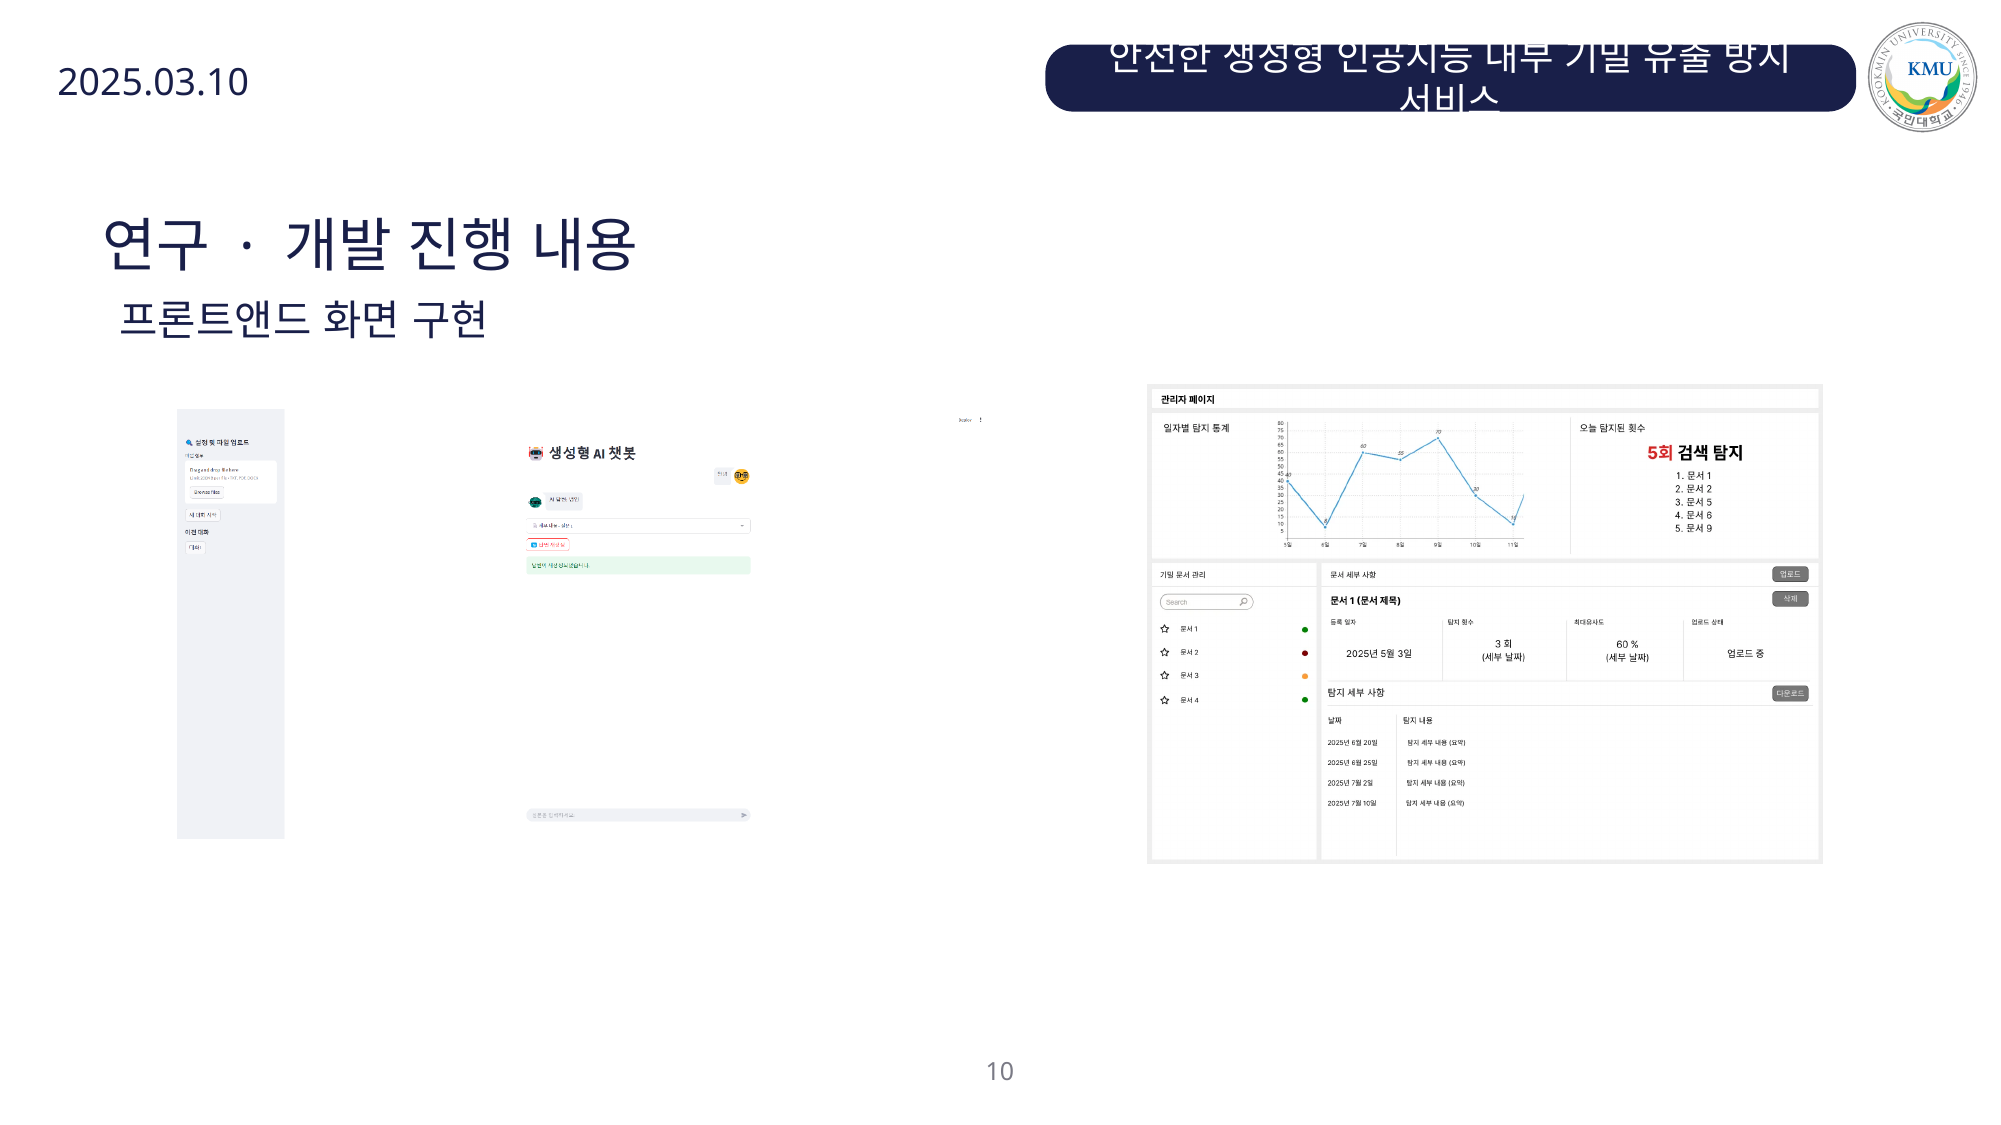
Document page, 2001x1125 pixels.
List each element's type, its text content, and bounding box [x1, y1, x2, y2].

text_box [115, 200, 625, 353]
text_box 2025.03.10 [42, 51, 265, 111]
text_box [1044, 0, 2000, 156]
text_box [176, 383, 1824, 864]
slide_number 10 [774, 1042, 1225, 1103]
